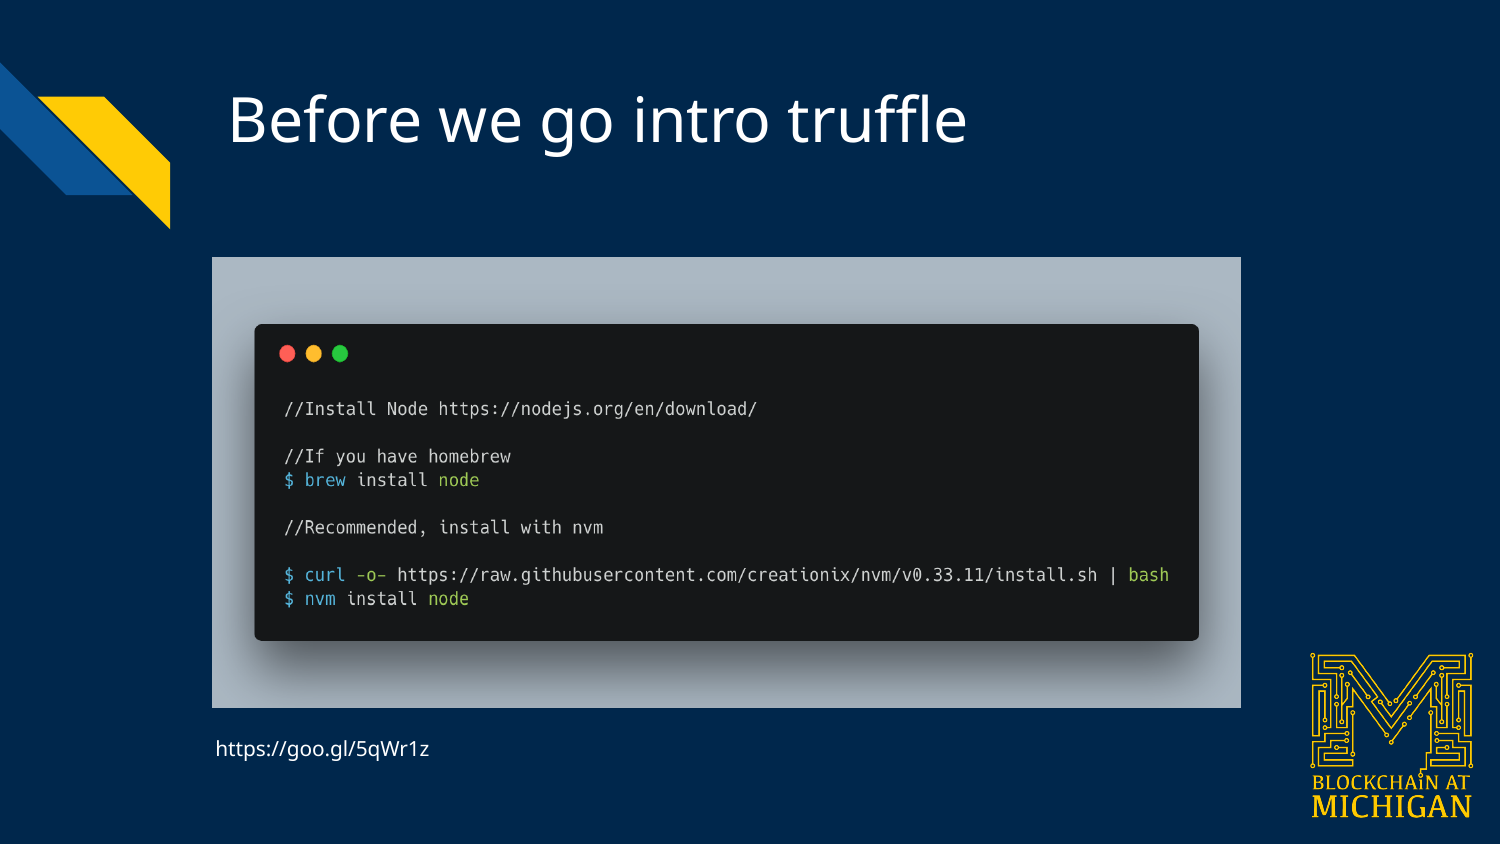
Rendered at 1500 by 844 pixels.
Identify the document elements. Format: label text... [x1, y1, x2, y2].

picture [1283, 626, 1500, 844]
picture [212, 256, 1242, 709]
title Before we go intro truffle [212, 64, 1368, 215]
list https://goo.gl/5qWr1z [200, 716, 1356, 844]
